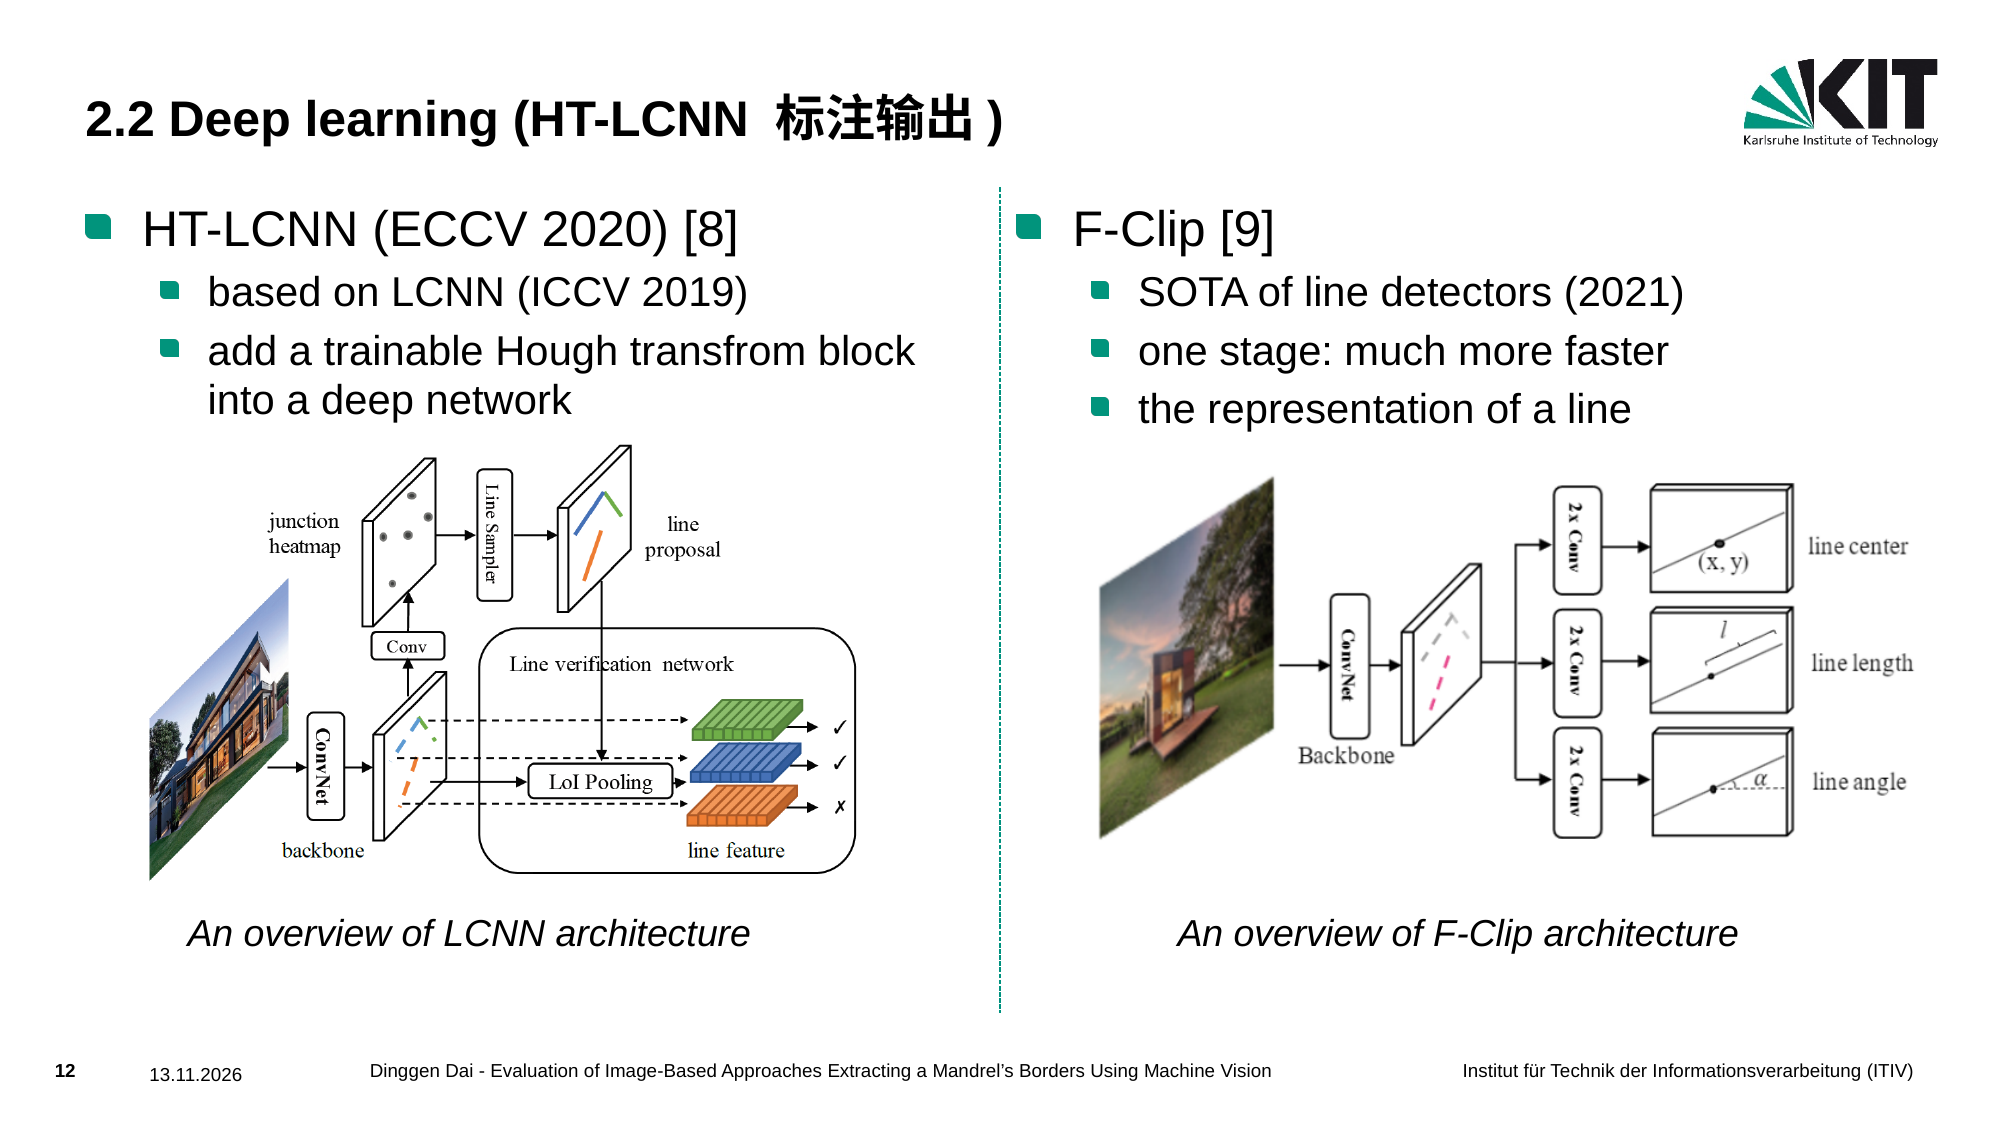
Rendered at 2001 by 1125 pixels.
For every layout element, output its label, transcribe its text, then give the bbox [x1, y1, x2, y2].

picture [1091, 397, 1109, 416]
picture [1744, 59, 1938, 147]
picture [1078, 464, 1931, 864]
text_box An overview of F-Clip architecture [1162, 901, 1765, 961]
picture [1091, 339, 1109, 357]
list HT-LCNN (ECCV 2020) [8] based on LCNN (ICCV 2019) add a trainable Hough transfrom block into a deep network [85, 196, 959, 988]
picture [1016, 214, 1041, 239]
footer Dinggen Dai - Evaluation of Image-Based Approaches Extracting a Mandrel’s Borders Using Machine Vision [369, 1058, 1313, 1119]
picture [85, 214, 111, 239]
picture [1091, 281, 1109, 299]
text_box An overview of LCNN architecture [172, 901, 777, 962]
list F-Clip [9] SOTA of line detectors (2021) one stage: much more faster the representation of a line [1016, 196, 1914, 1000]
picture [160, 281, 179, 299]
picture [137, 437, 863, 892]
title 2.2 Deep learning (HT-LCNN 标注输出) [85, 54, 1598, 147]
picture [160, 339, 179, 357]
